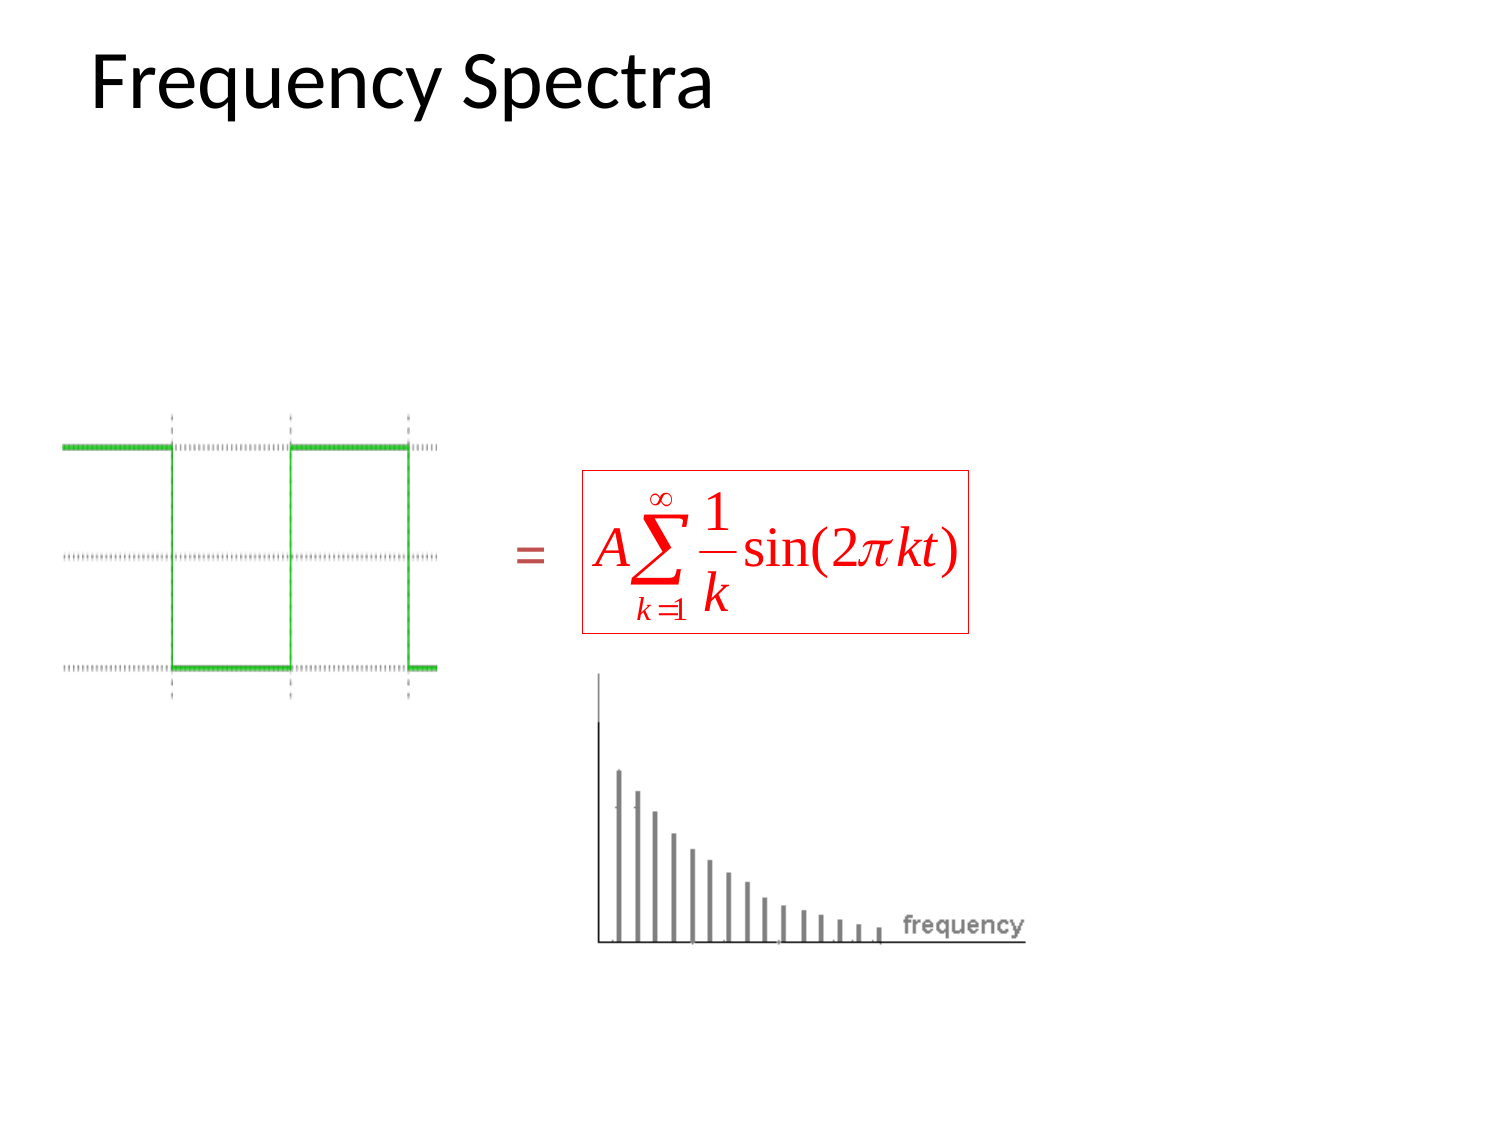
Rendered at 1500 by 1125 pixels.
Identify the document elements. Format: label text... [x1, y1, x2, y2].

text_box = [500, 510, 577, 596]
picture [548, 666, 1040, 995]
title Frequency Spectra [74, 0, 1426, 151]
picture [62, 412, 438, 701]
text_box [582, 470, 969, 634]
